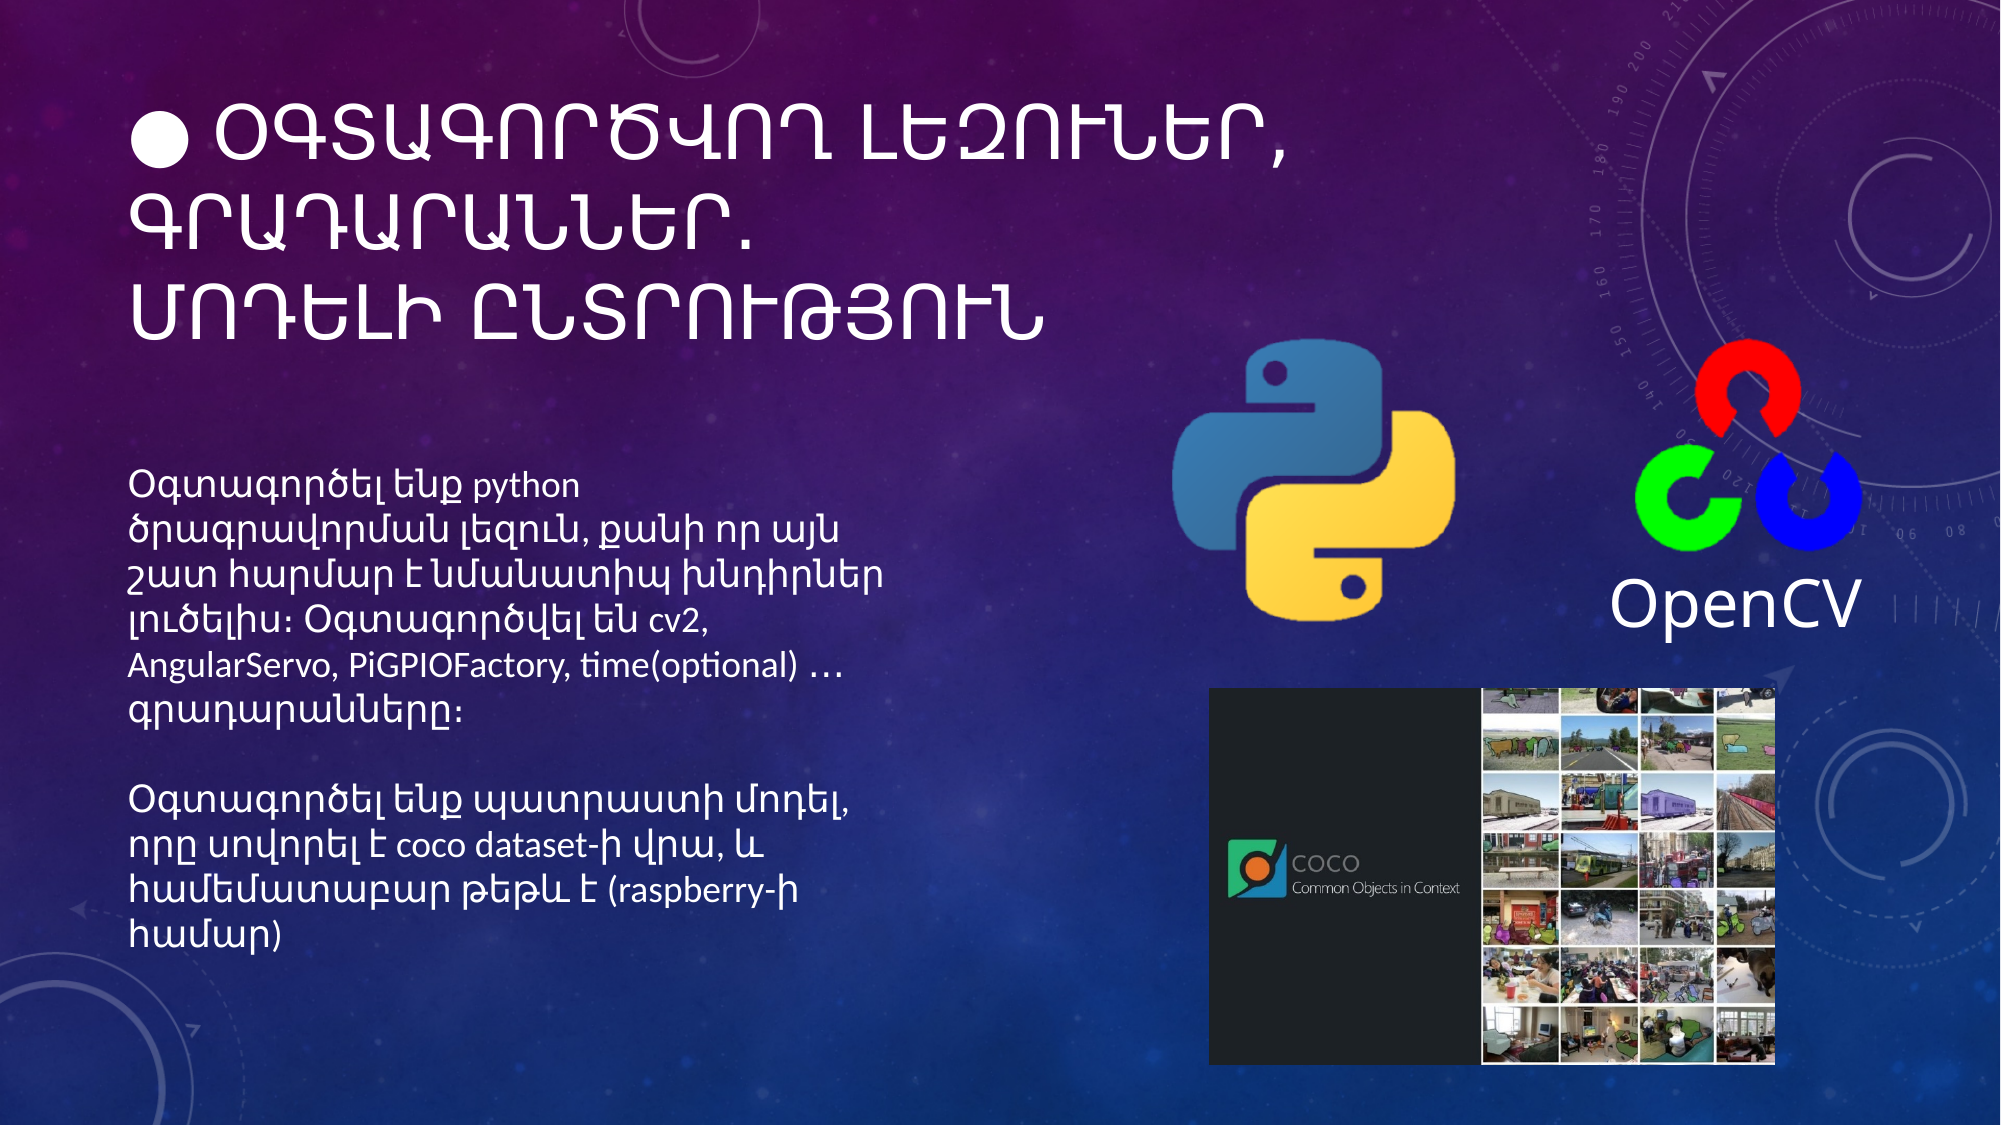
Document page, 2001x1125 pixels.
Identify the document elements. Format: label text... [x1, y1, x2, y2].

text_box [1145, 304, 1929, 650]
title ● օգտագործվող լեզուներ, գրադարաններ․ Մոդելի ընտրություն [112, 99, 1775, 339]
picture [0, 0, 2001, 1125]
text_box Օգտագործել ենք python ծրագրավորման լեզուն, քանի որ այն շատ հարմար է նմանատիպ խնդիրներ լուծելիս։ Օգտագործվել են cv2, AngularServo, PiGPIOFactory, time(optional) ․․․ գրադարանները։ Օգտագործել ենք պատրաստի մոդել, որը սովորել է coco dataset-ի վրա, և համեմատաբար թեթև է (raspberry-ի համար) [112, 452, 904, 962]
